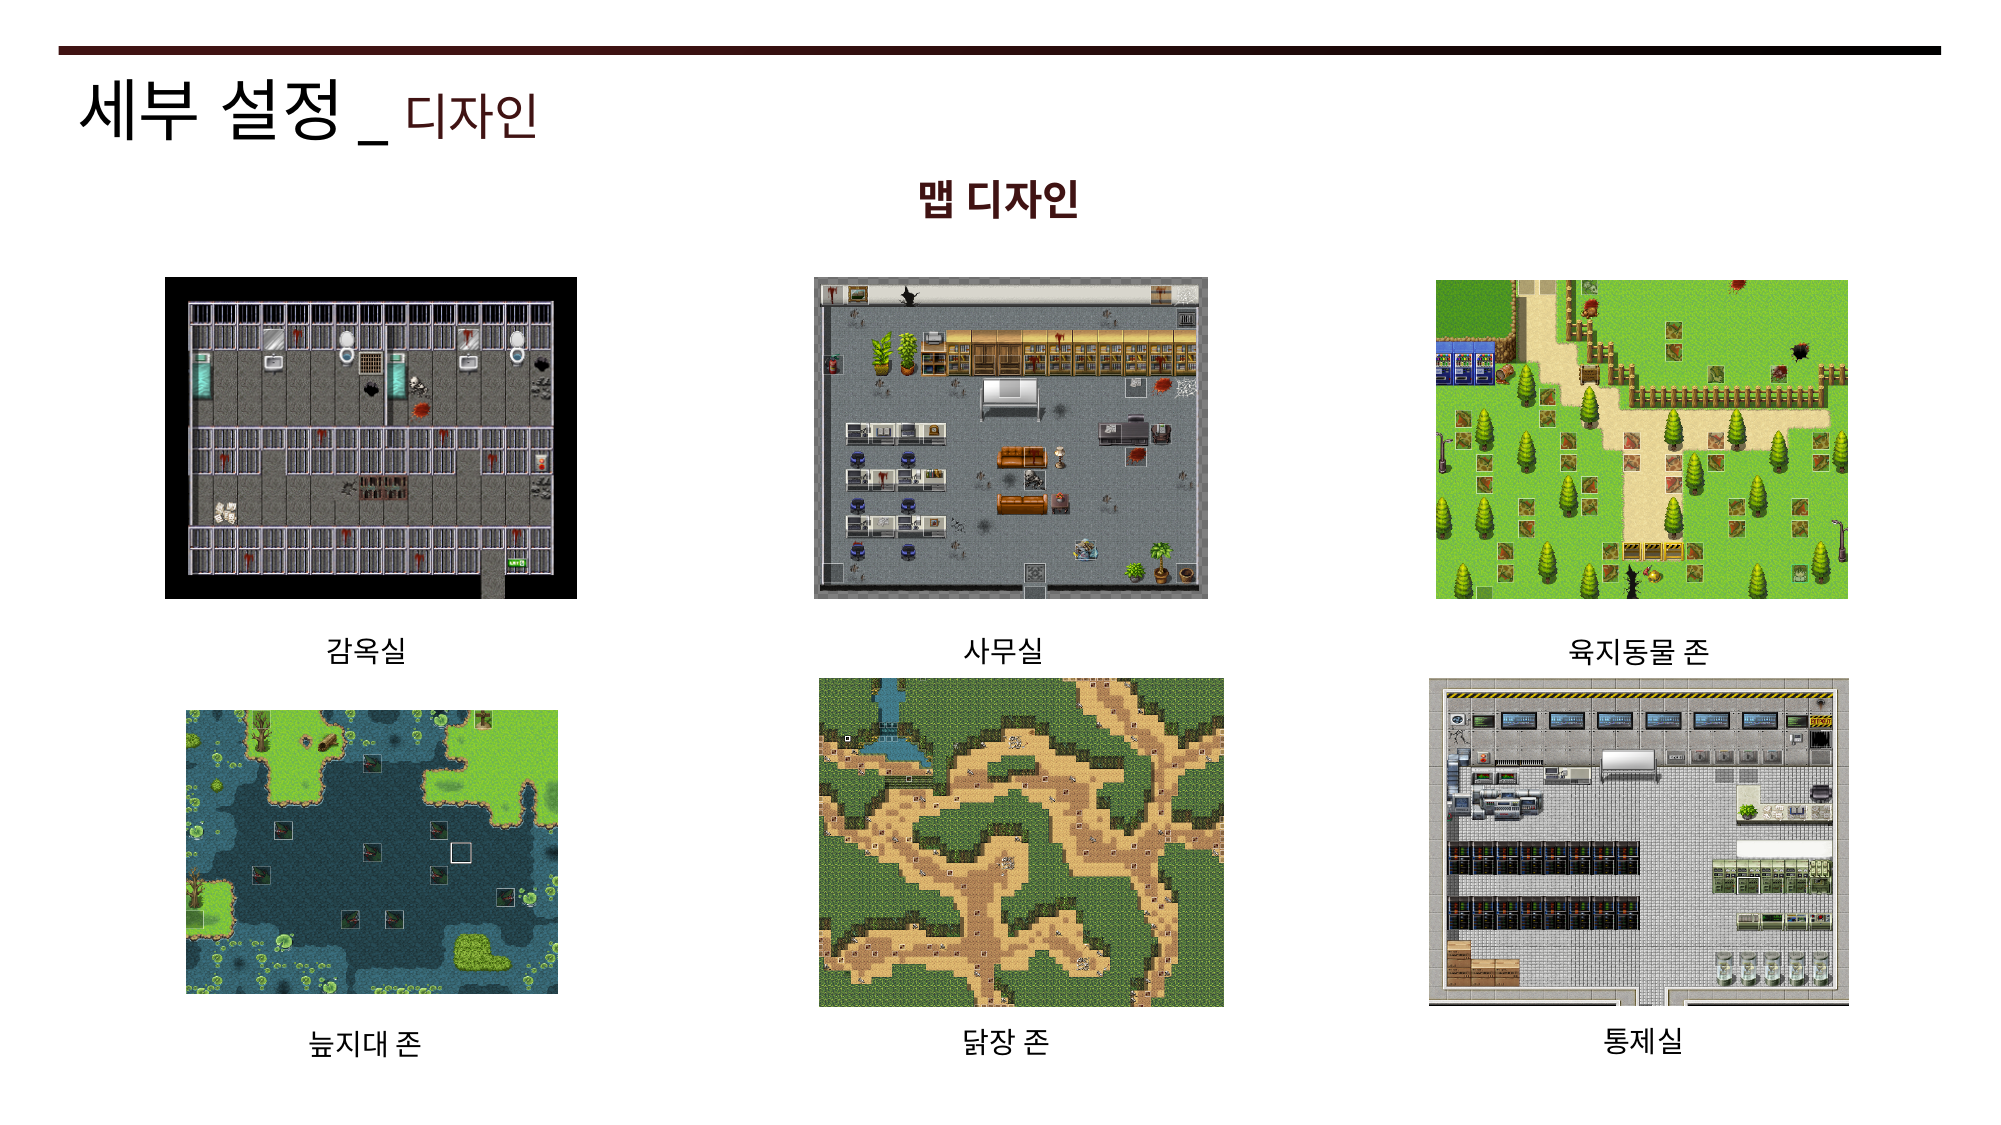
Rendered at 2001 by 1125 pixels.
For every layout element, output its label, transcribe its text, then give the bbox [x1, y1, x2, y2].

text_box 육지동물 존 [1553, 600, 1744, 677]
text_box 늪지대 존 [293, 995, 450, 1069]
text_box 사무실 [948, 600, 1068, 676]
picture [164, 276, 578, 600]
text_box [58, 46, 1942, 56]
picture [818, 677, 1225, 1008]
picture [184, 709, 559, 995]
picture [813, 276, 1209, 600]
text_box 감옥실 [311, 600, 429, 677]
text_box 닭장 존 [948, 1008, 1104, 1067]
title 세부 설정_디자인 [62, 60, 740, 157]
picture [1435, 279, 1849, 600]
text_box 통제실 [1588, 1007, 1745, 1066]
picture [1428, 677, 1850, 1007]
text_box 맵 디자인 [271, 166, 1728, 232]
